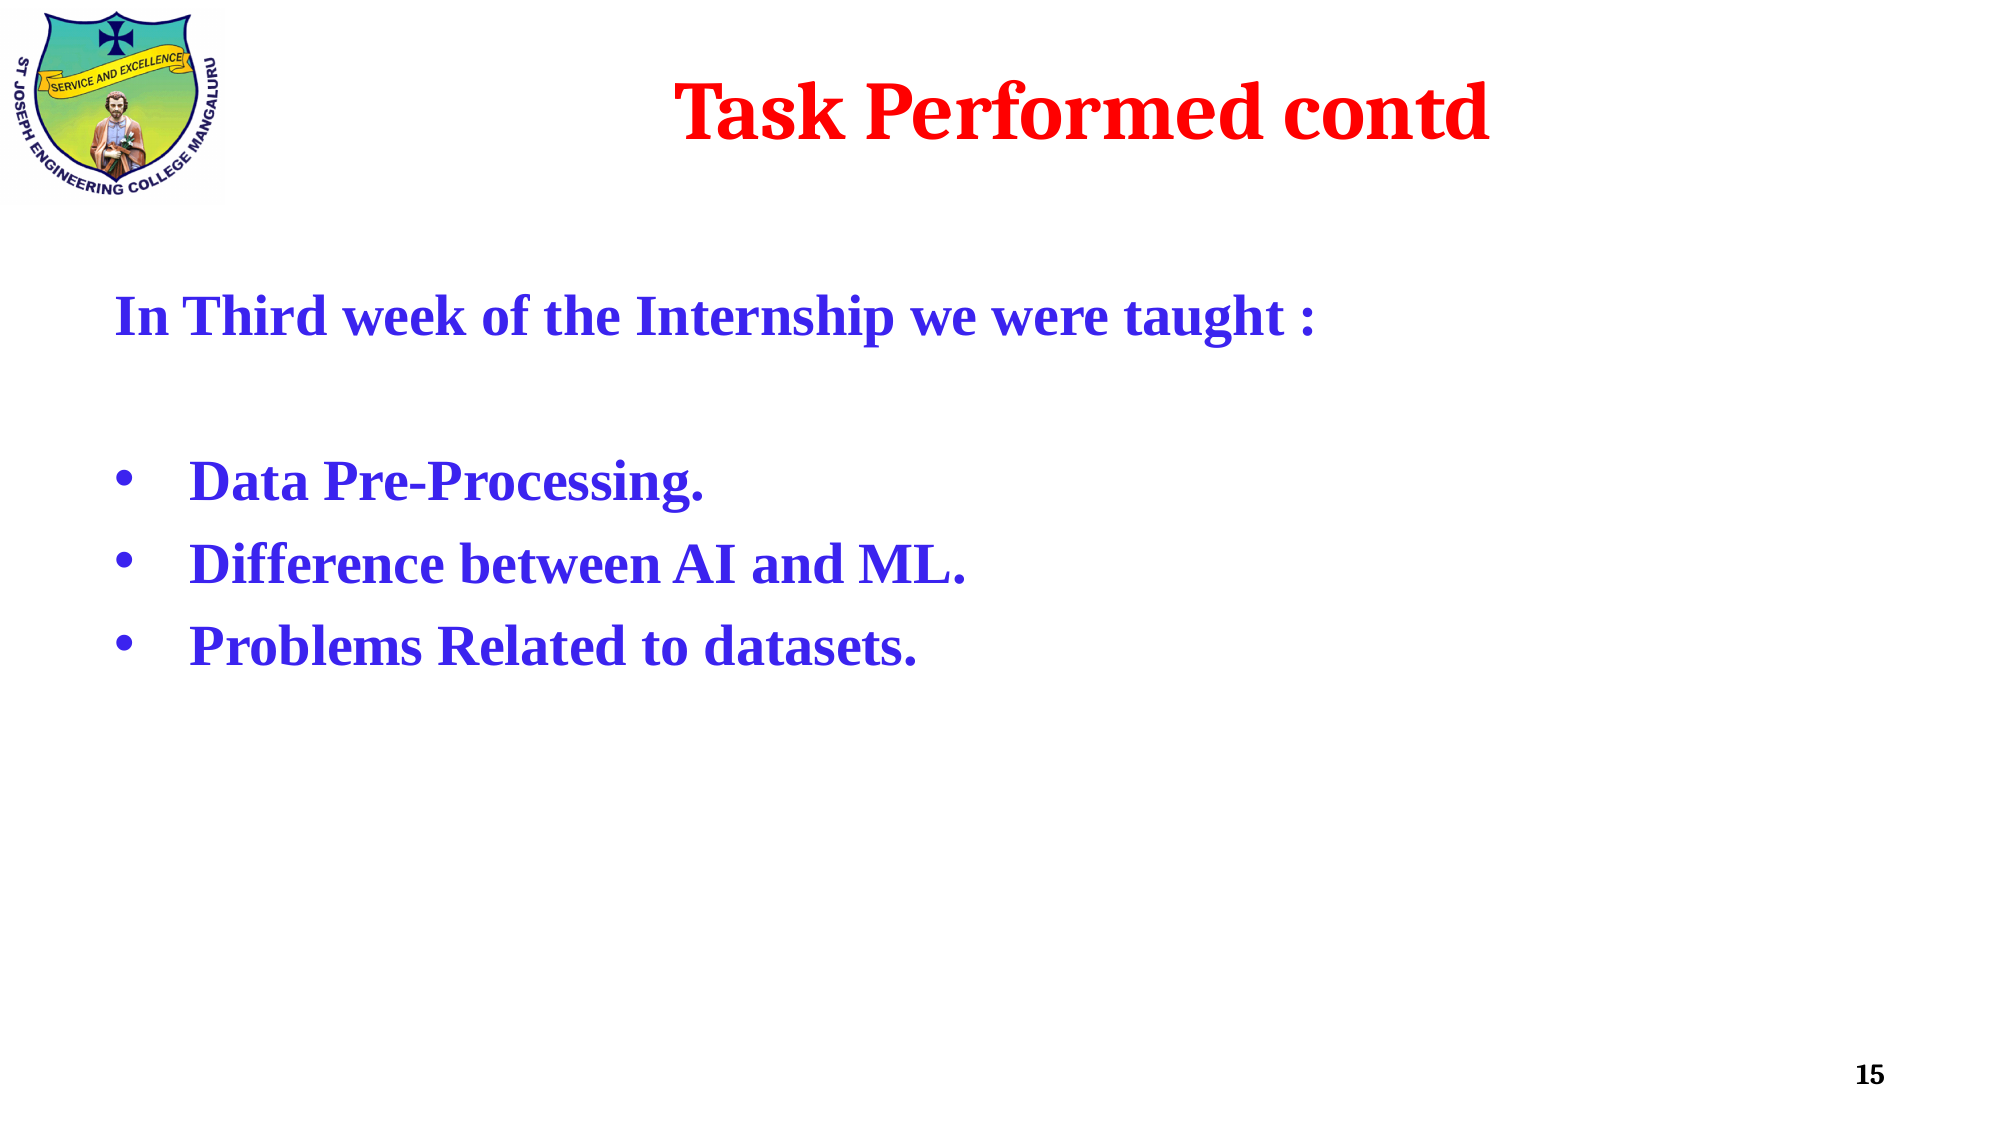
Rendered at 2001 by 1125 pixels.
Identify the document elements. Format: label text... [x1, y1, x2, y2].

title Task Performed contd [266, 24, 1900, 187]
picture [0, 8, 225, 205]
slide_number 15 [1433, 1042, 1900, 1103]
list In Third week of the Internship we were taught : Data Pre-Processing. Difference between AI and ML. Problems Related to datasets. [99, 187, 1900, 1005]
